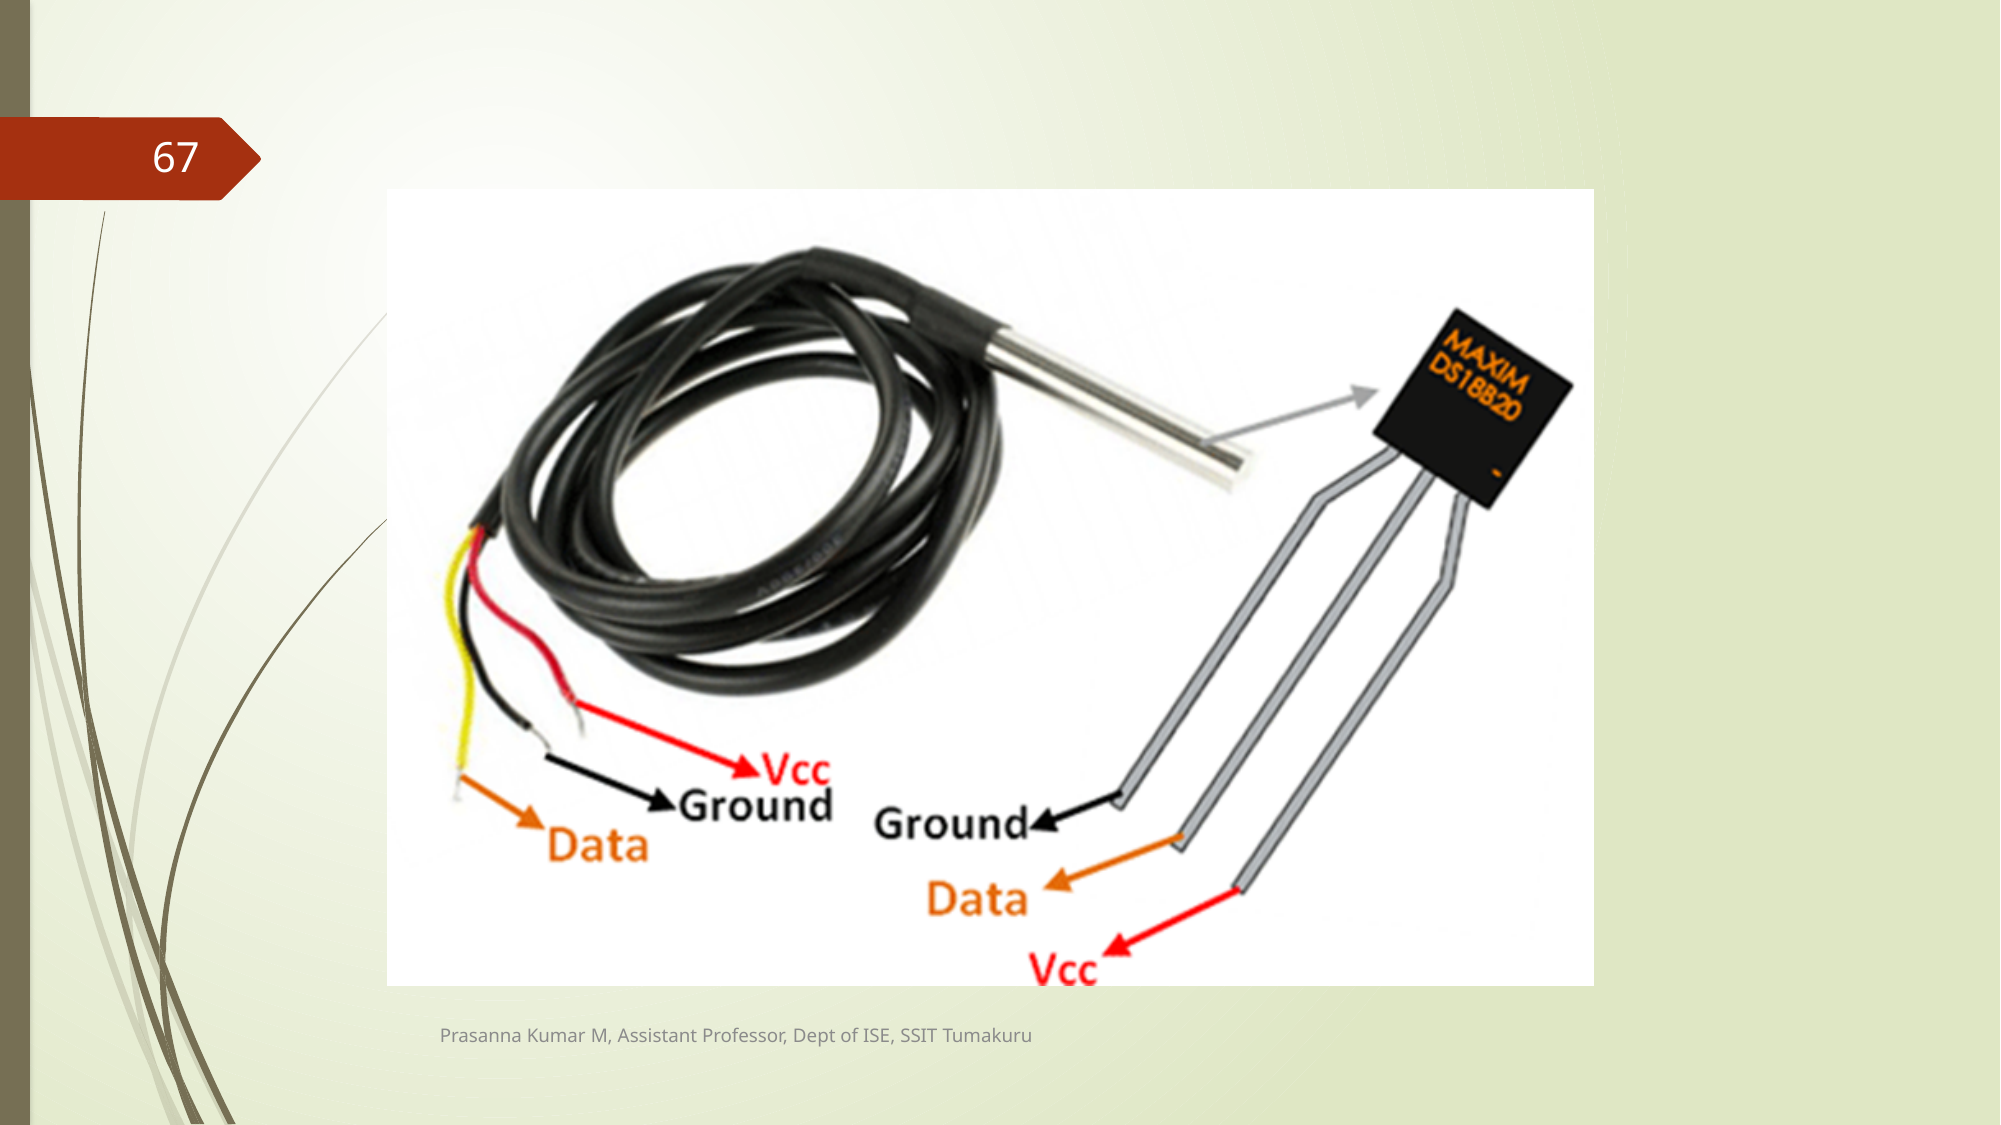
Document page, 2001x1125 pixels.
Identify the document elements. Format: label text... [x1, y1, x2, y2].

slide_number 67 [87, 129, 216, 190]
footer Prasanna Kumar M, Assistant Professor, Dept of ISE, SSIT Tumakuru [424, 1006, 1675, 1067]
picture [386, 188, 1594, 986]
